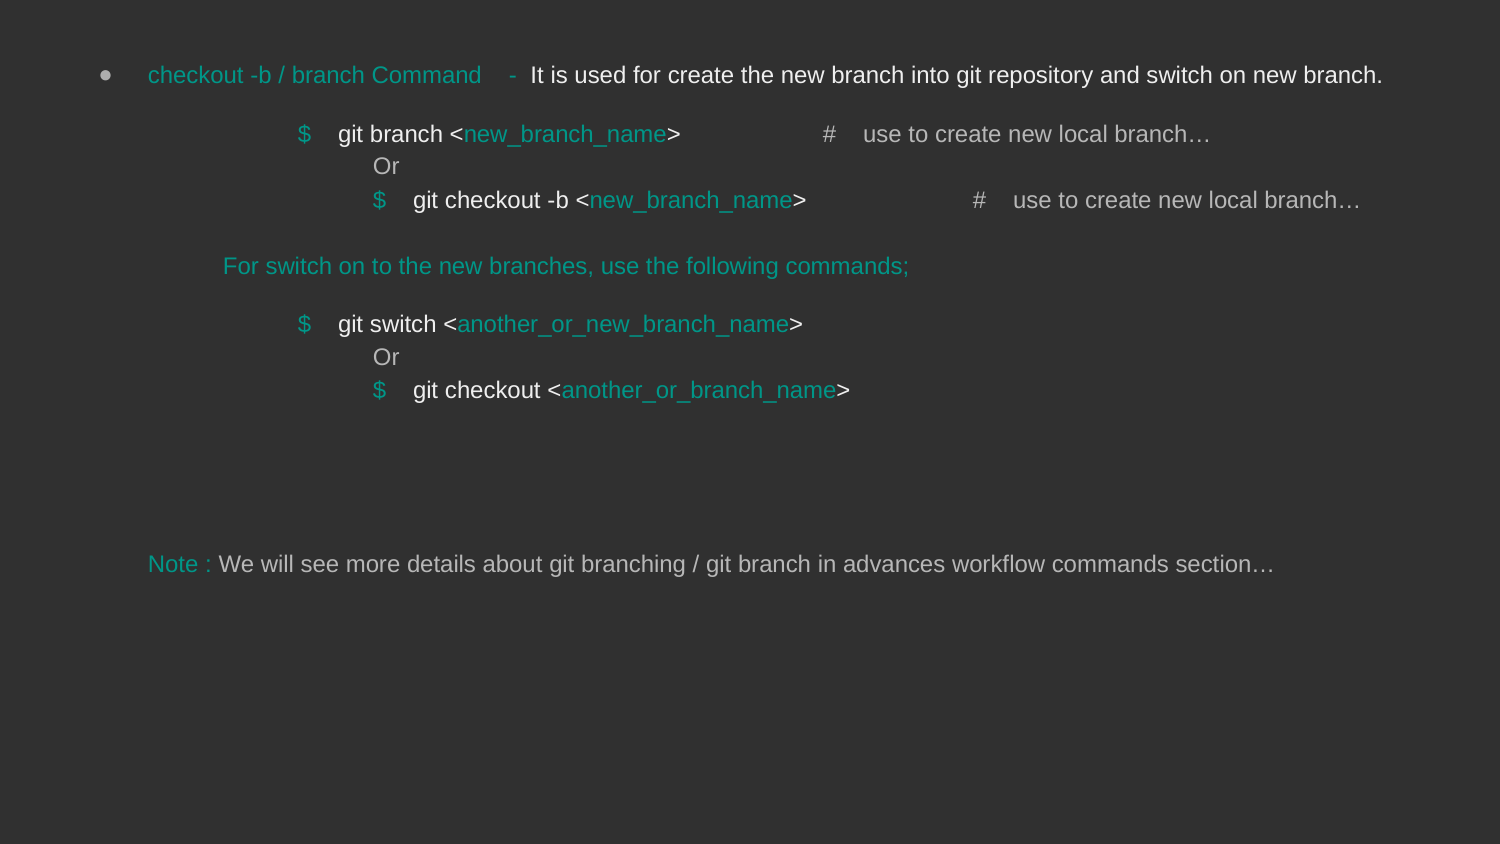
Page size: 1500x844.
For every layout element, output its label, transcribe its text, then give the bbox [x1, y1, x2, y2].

list checkout -b / branch Command - It is used for create the new branch into git repository and switch on new branch. $ git branch <new_branch_name> # use to create new local branch… Or $ git checkout -b <new_branch_name> # use to create new local branch… For switch on to the new branches, use the following commands; $ git switch <another_or_new_branch_name> Or $ git checkout <another_or_branch_name> Note : We will see more details about git branching / git branch in advances workflow commands section… [57, 40, 1449, 800]
